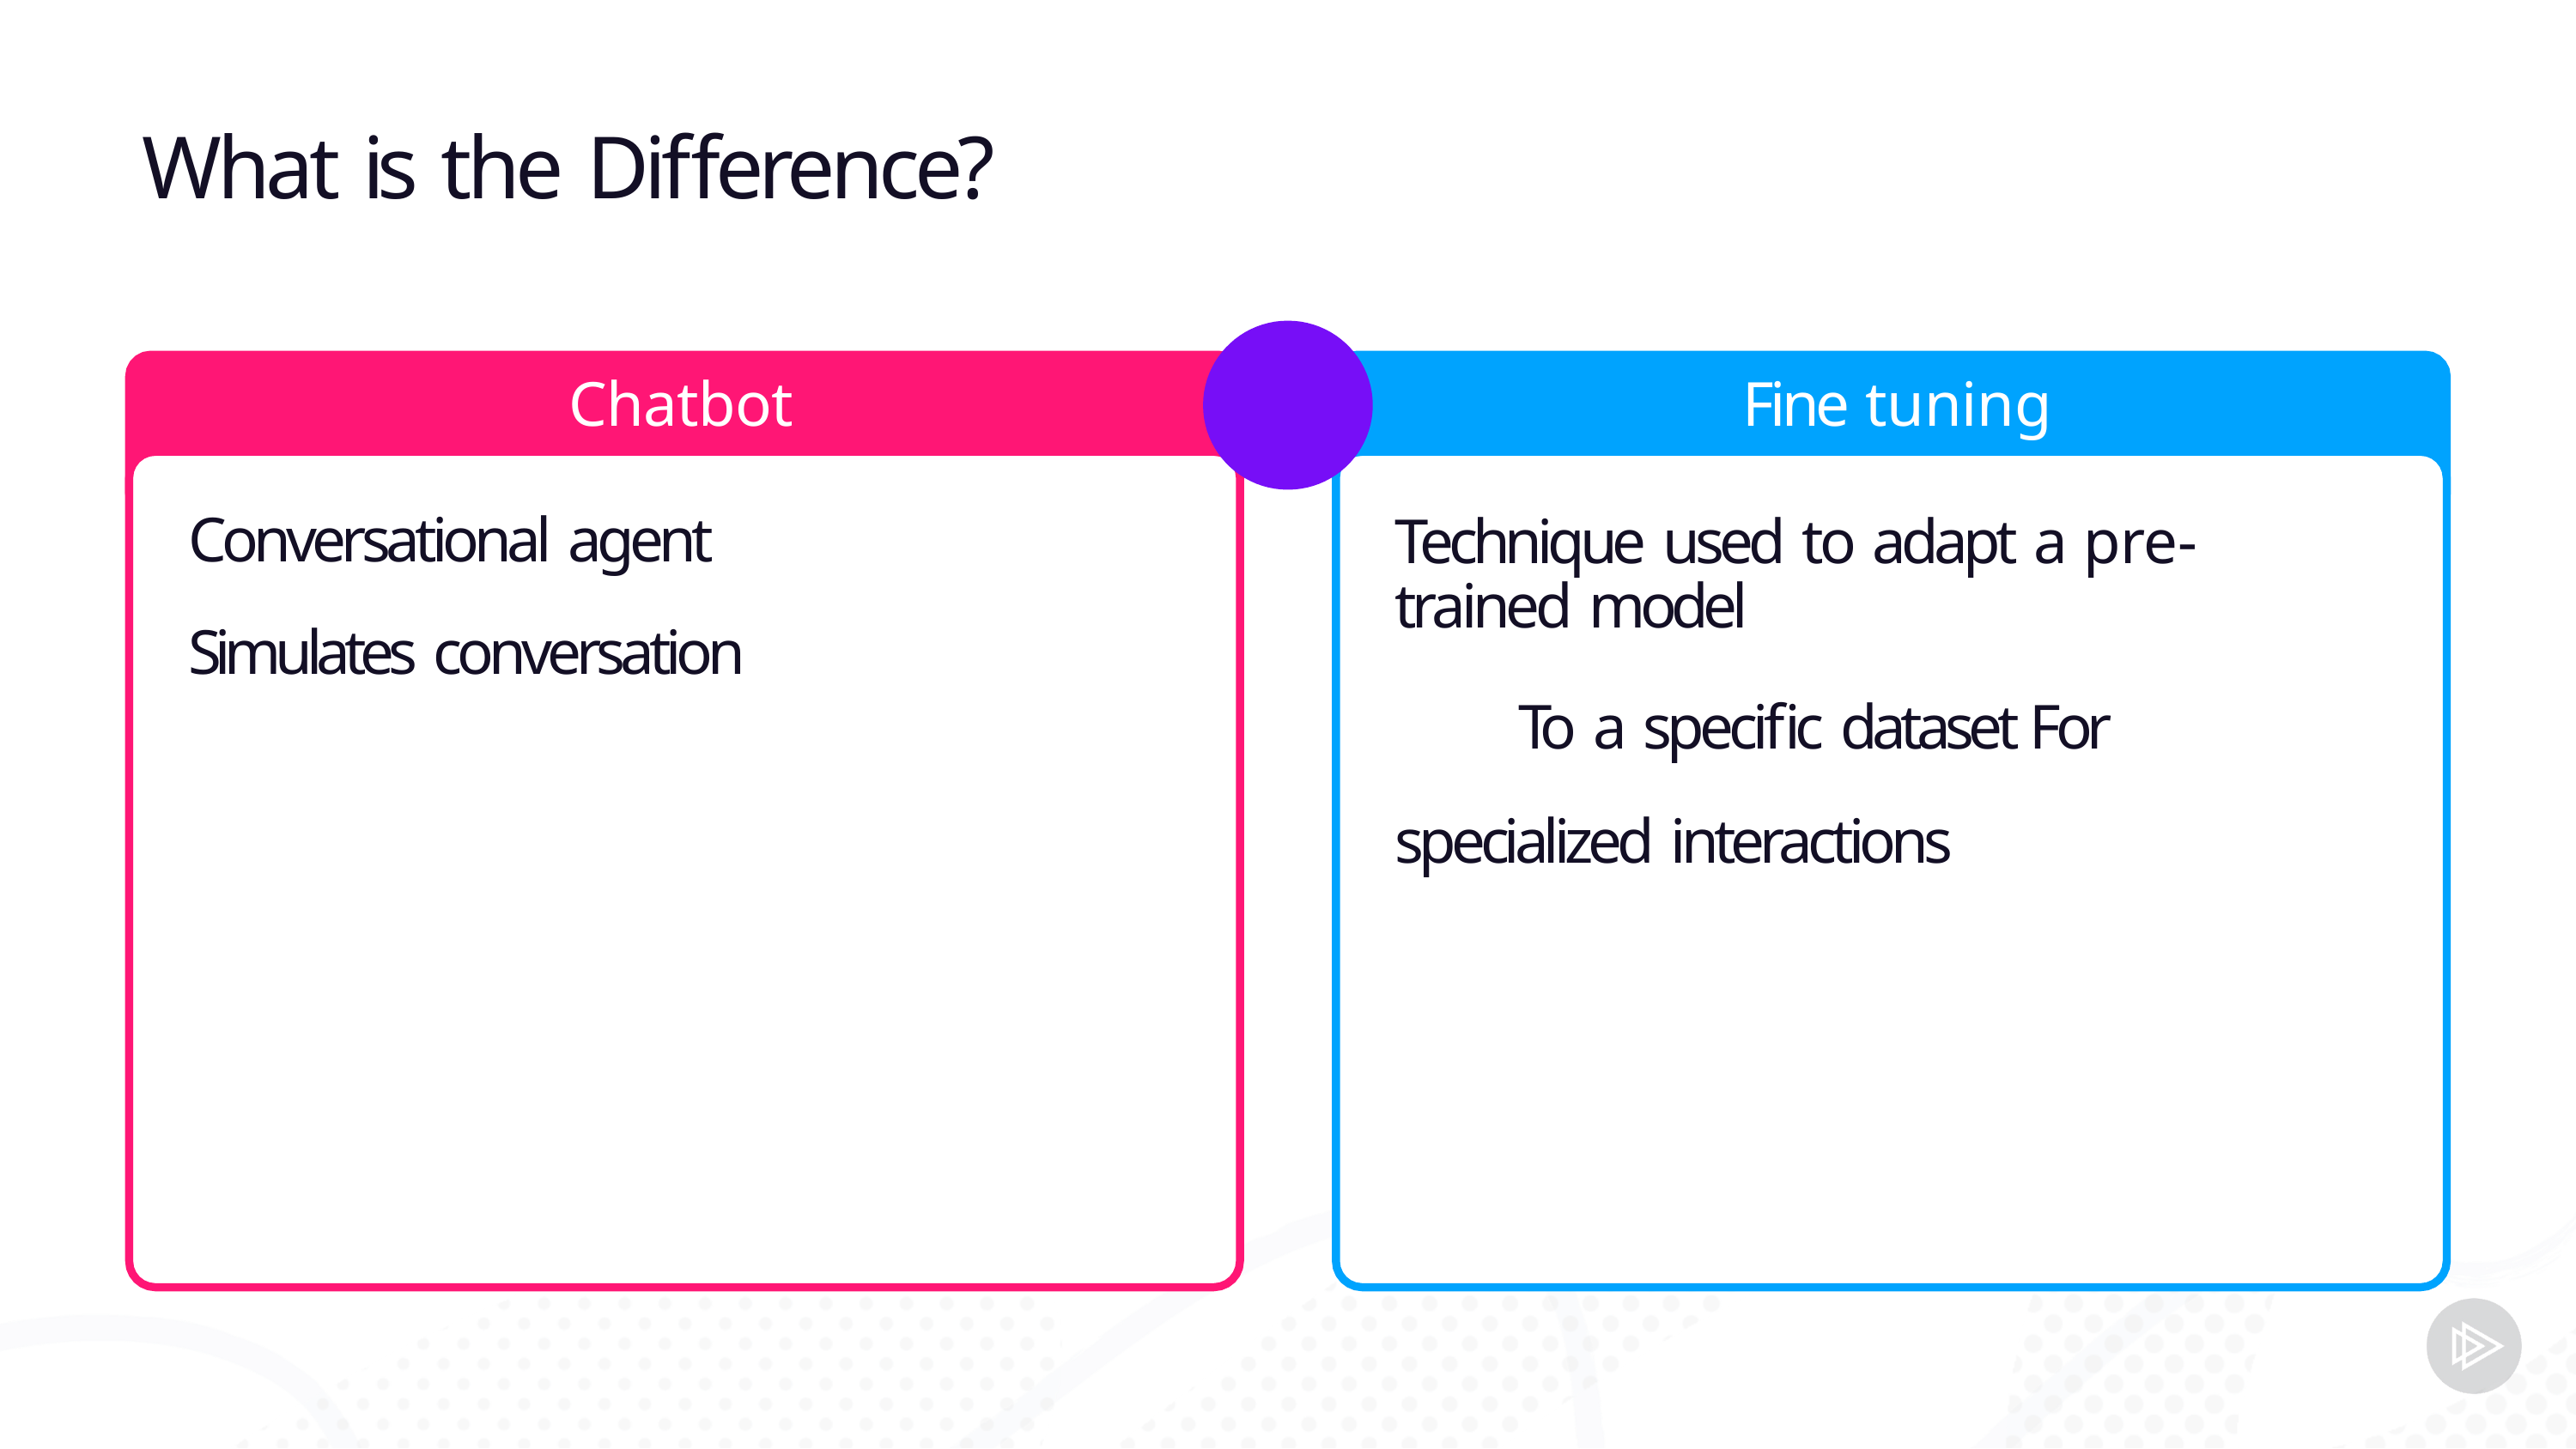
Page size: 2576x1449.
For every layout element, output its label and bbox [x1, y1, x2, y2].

text_box [125, 447, 1245, 1292]
text_box [0, 0, 2576, 1449]
text_box [1331, 350, 2451, 1292]
